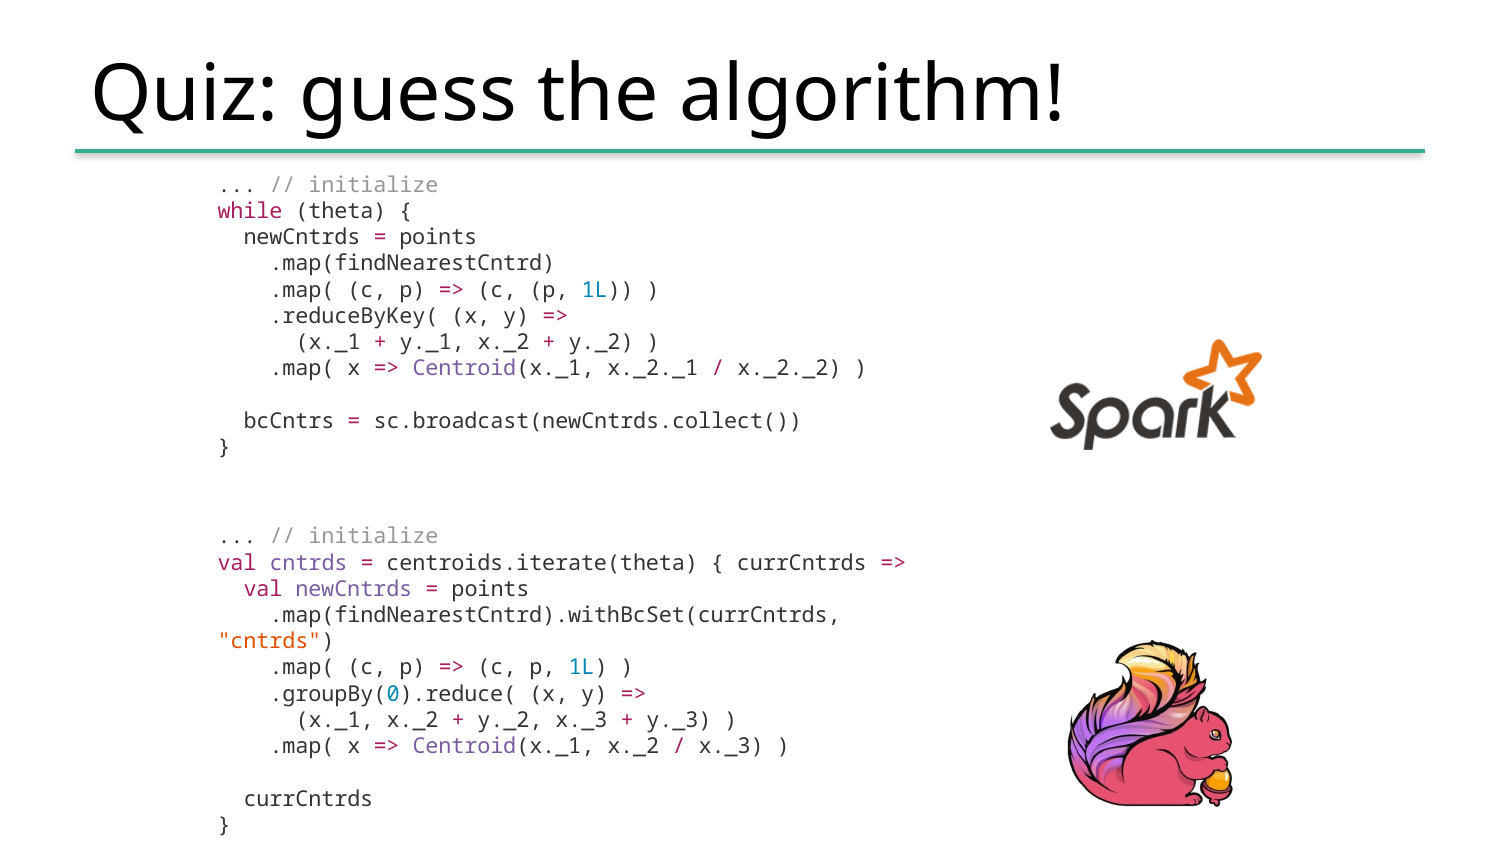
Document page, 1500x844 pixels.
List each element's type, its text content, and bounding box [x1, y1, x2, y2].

picture [1040, 640, 1262, 807]
title Quiz: guess the algorithm! [75, 33, 1302, 145]
text_box ... // initialize val cntrds = centroids.iterate(theta) { currCntrds => val newCntrds = points .map(findNearestCntrd).withBcSet(currCntrds, "cntrds") .map( (c, p) => (c, p, 1L) ) .groupBy(0).reduce( (x, y) => (x._1, x._2 + y._2, x._3 + y._3) ) .map( x => Centroid(x._1, x._2 / x._3) ) currCntrds } [206, 521, 966, 837]
text_box ... // initialize while (theta) { newCntrds = points .map(findNearestCntrd) .map( (c, p) => (c, (p, 1L)) ) .reduceByKey( (x, y) => (x._1 + y._1, x._2 + y._2) ) .map( x => Centroid(x._1, x._2._1 / x._2._2) ) bcCntrs = sc.broadcast(newCntrds.collect()) } [206, 170, 938, 459]
picture [1049, 339, 1263, 451]
